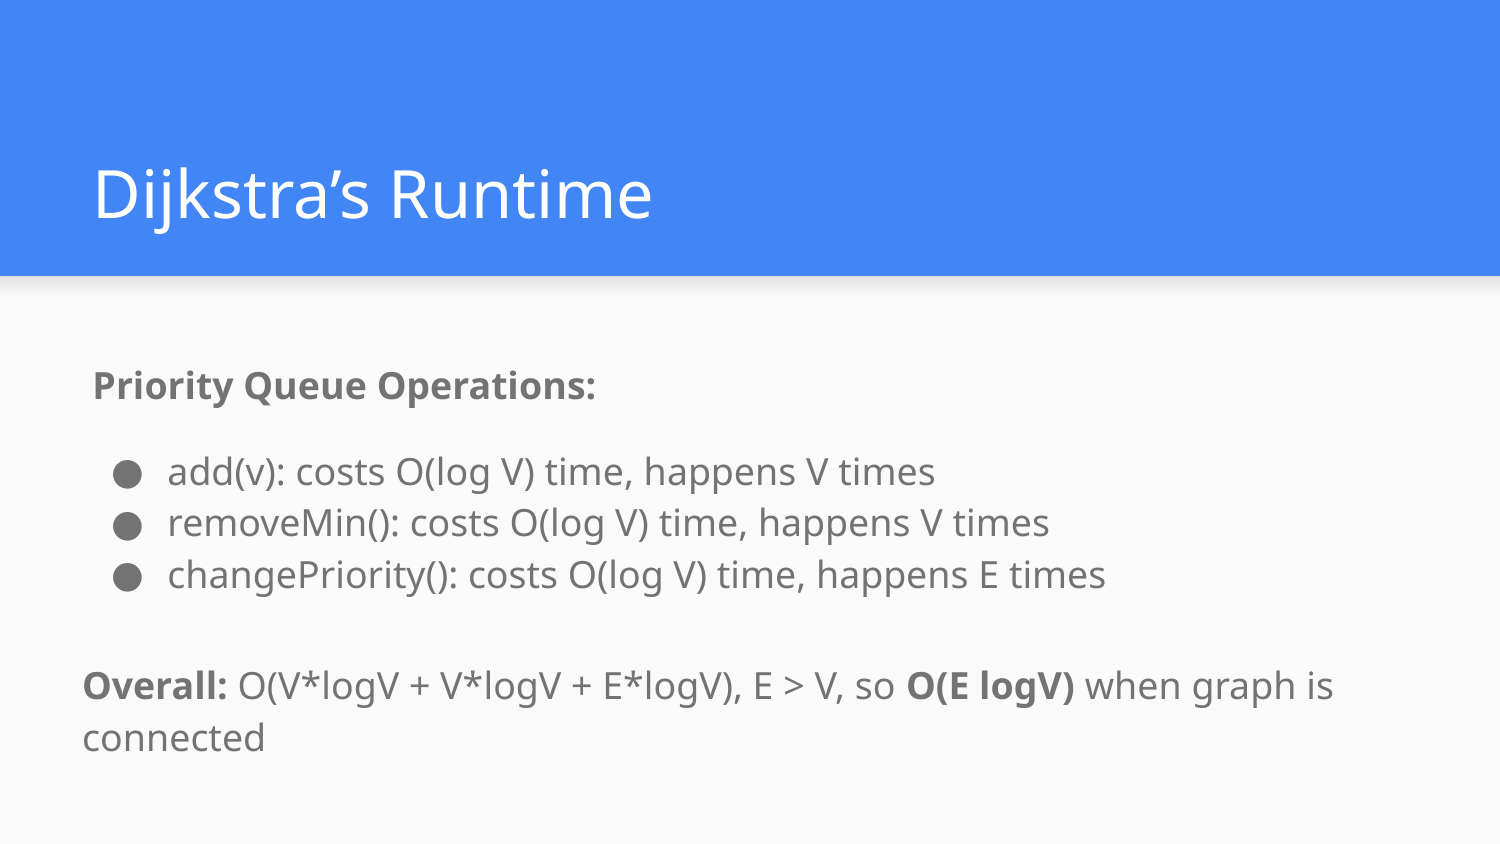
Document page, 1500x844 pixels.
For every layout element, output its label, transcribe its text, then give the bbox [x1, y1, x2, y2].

title Dijkstra’s Runtime [77, 121, 1427, 248]
list Overall: O(V*logV + V*logV + E*logV), E > V, so O(E logV) when graph is connected [67, 640, 1467, 832]
list Priority Queue Operations: add(v): costs O(log V) time, happens V times removeMin(): costs O(log V) time, happens V times changePriority(): costs O(log V) time, happens E times [77, 340, 1477, 596]
